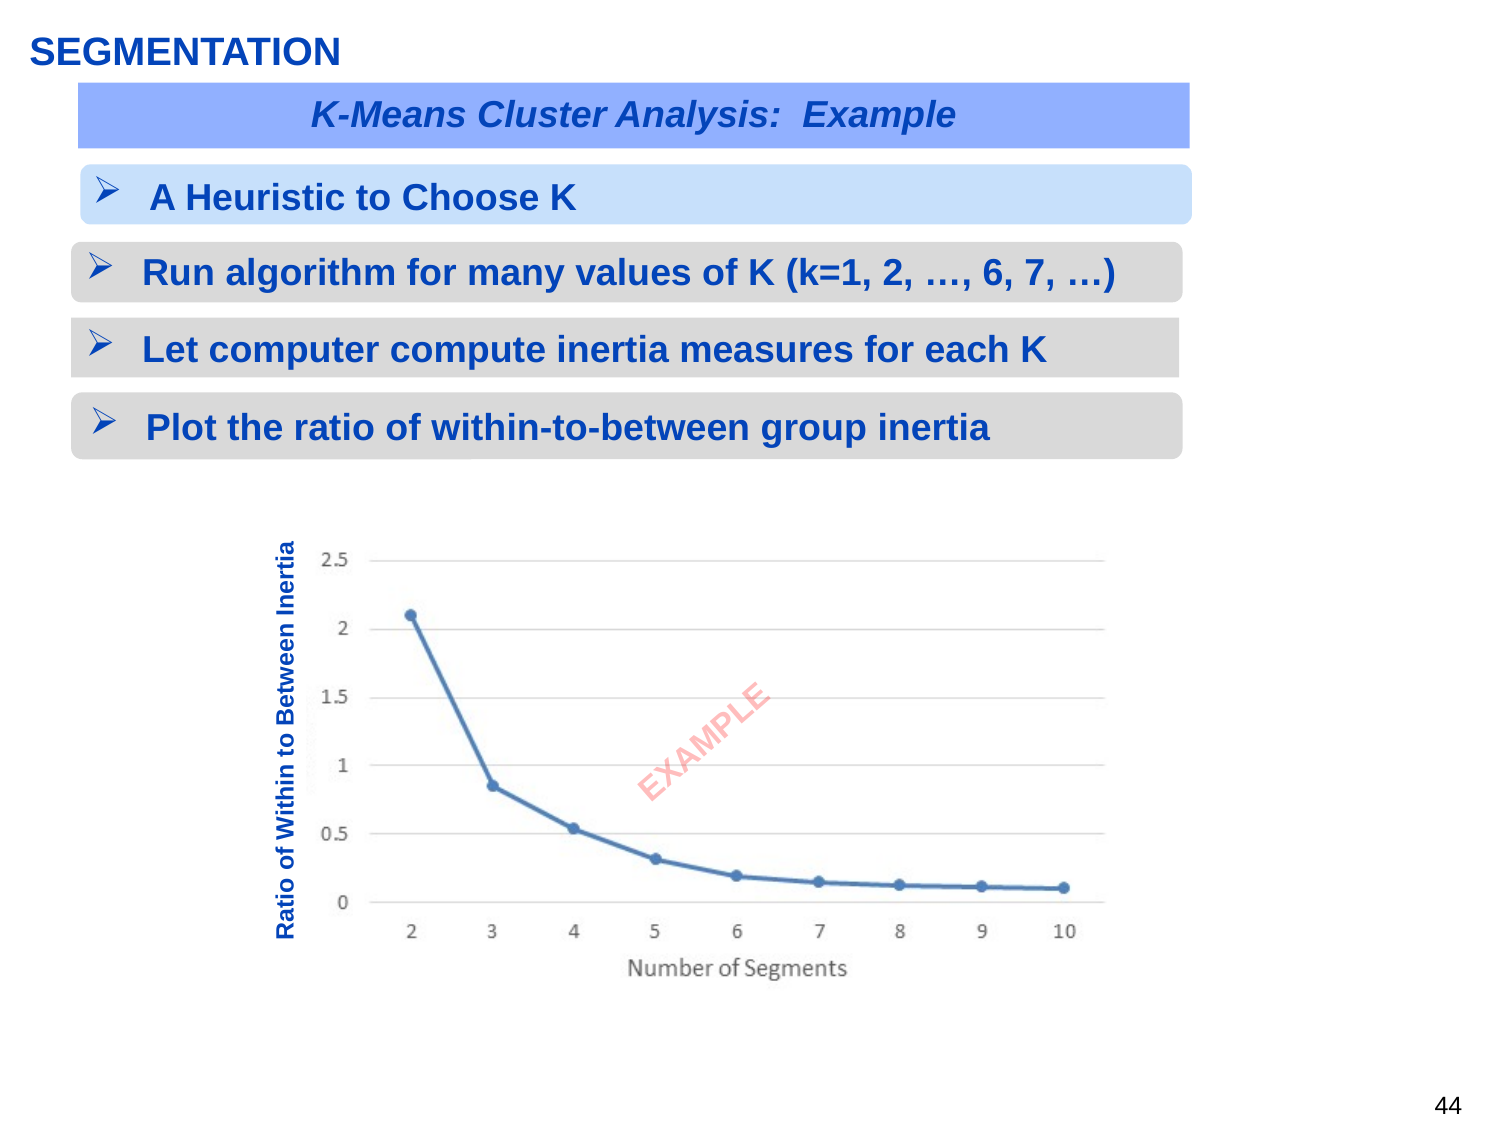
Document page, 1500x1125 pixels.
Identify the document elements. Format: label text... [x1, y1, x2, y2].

text_box [87, 164, 1192, 225]
picture [306, 533, 1116, 1005]
text_box Plot the ratio of within-to-between group inertia [71, 392, 1183, 460]
text_box Ratio of Within to Between Inertia [261, 438, 306, 1043]
text_box Let computer compute inertia measures for each K [71, 317, 1180, 378]
text_box K-Means Cluster Analysis: Example [78, 82, 1190, 149]
text_box Run algorithm for many values of K (k=1, 2, …, 6, 7, …) [71, 240, 1180, 301]
text_box SEGMENTATION [14, 18, 1458, 67]
slide_number 43 [1149, 1089, 1463, 1121]
text_box A Heuristic to Choose K [78, 165, 1025, 225]
